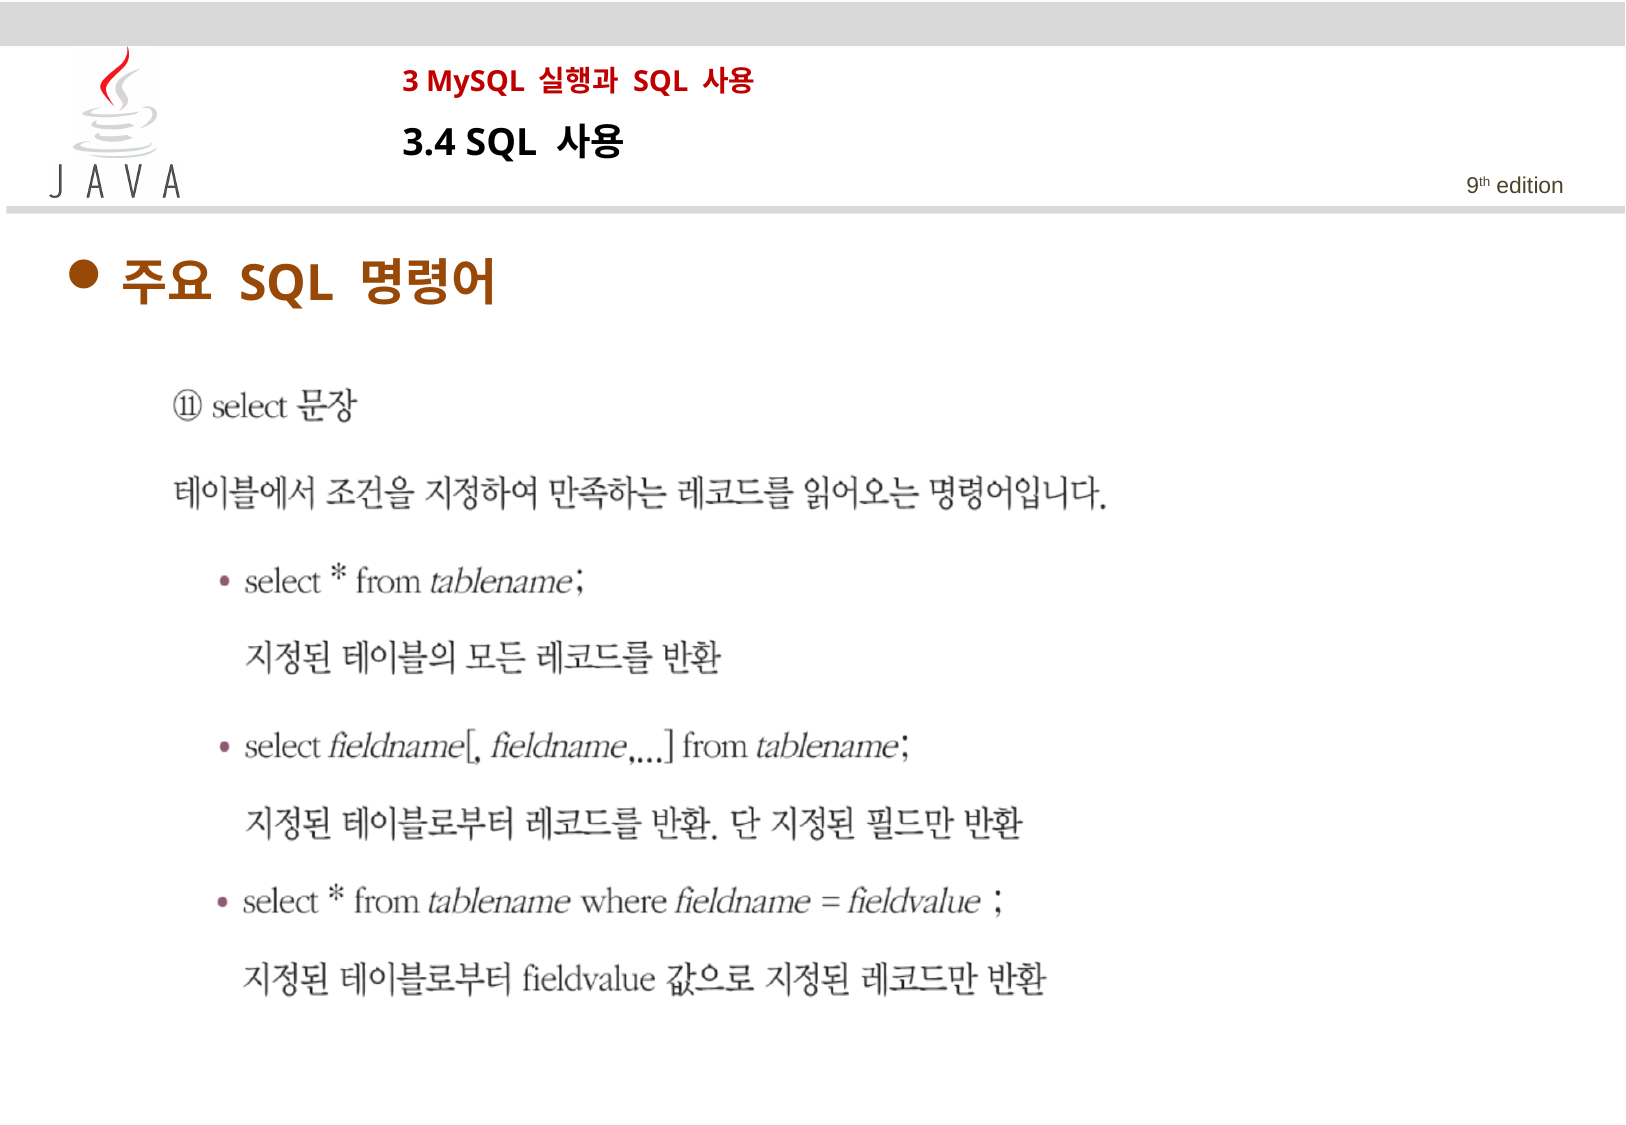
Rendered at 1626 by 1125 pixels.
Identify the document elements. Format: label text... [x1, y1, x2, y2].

picture [49, 164, 180, 198]
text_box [149, 362, 1226, 1013]
title 3 MySQL 실행과 SQL 사용 [387, 54, 1393, 105]
picture [73, 46, 157, 158]
list 주요 SQL 명령어 [48, 223, 1552, 1064]
list 3.4 SQL 사용 [387, 101, 1600, 171]
